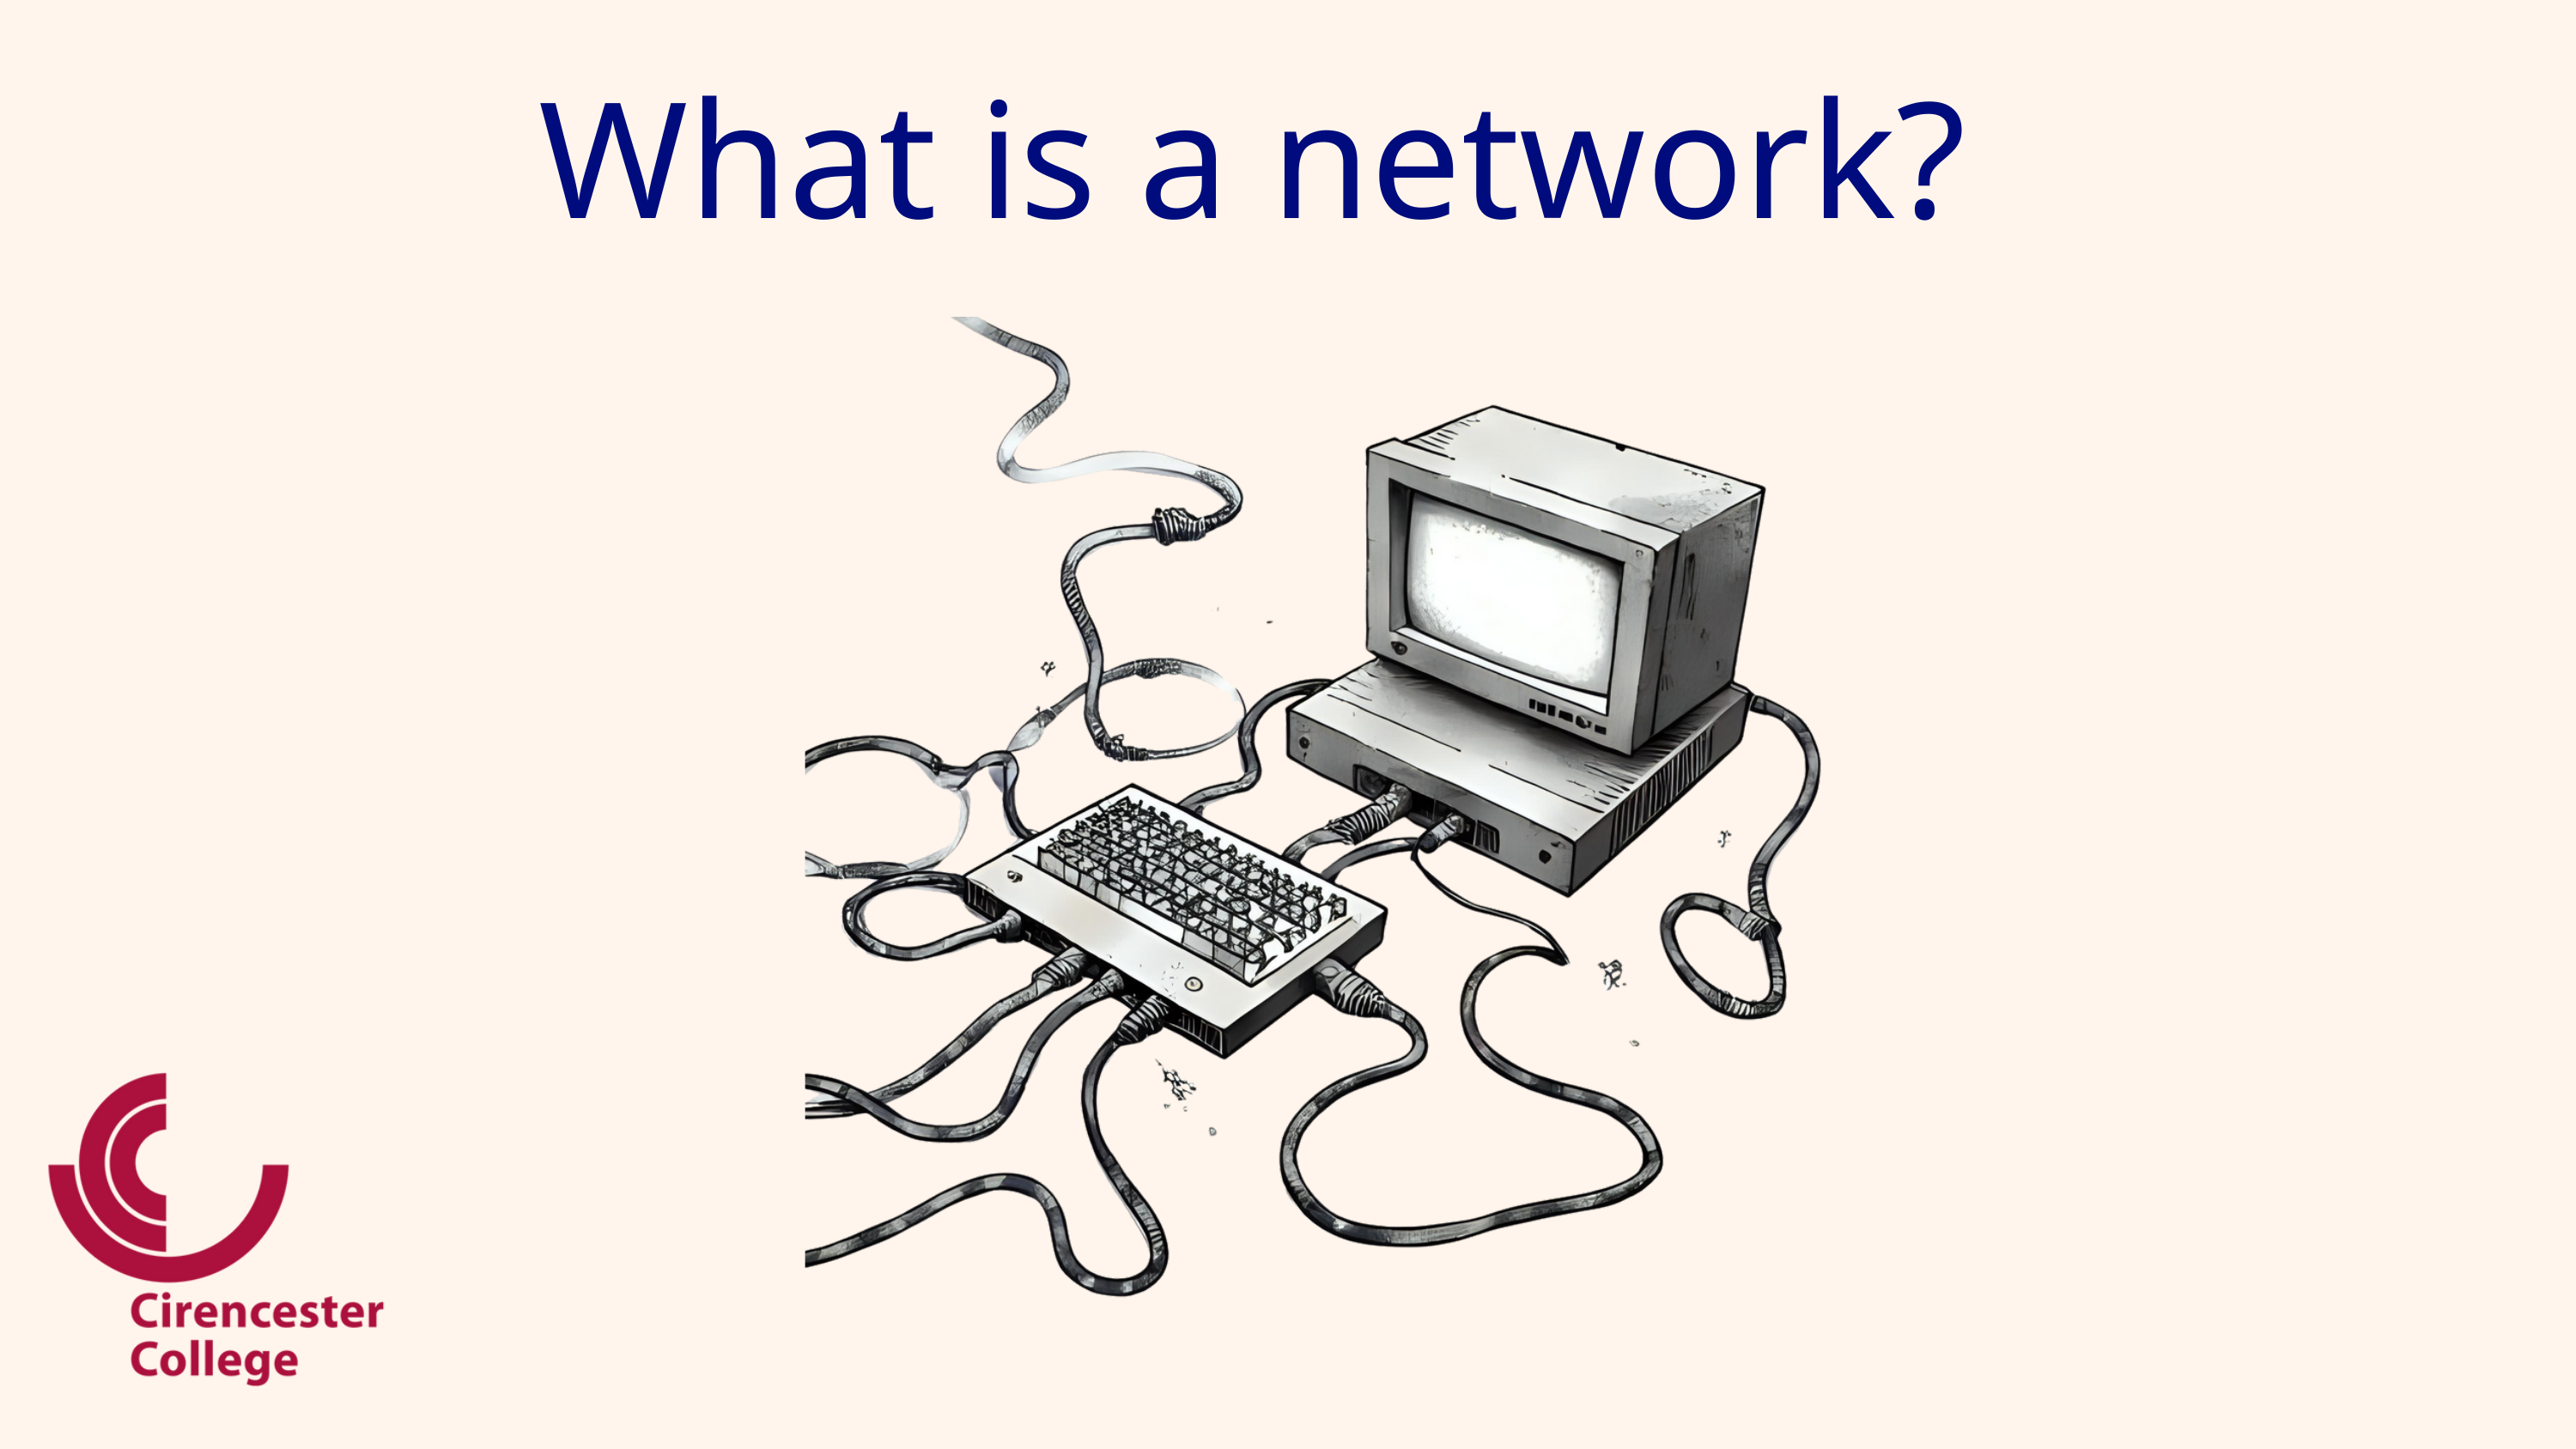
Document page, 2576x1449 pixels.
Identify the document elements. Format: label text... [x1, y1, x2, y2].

text_box [34, 1049, 398, 1413]
text_box [805, 317, 1844, 1356]
text_box What is a network? [483, 25, 2024, 252]
